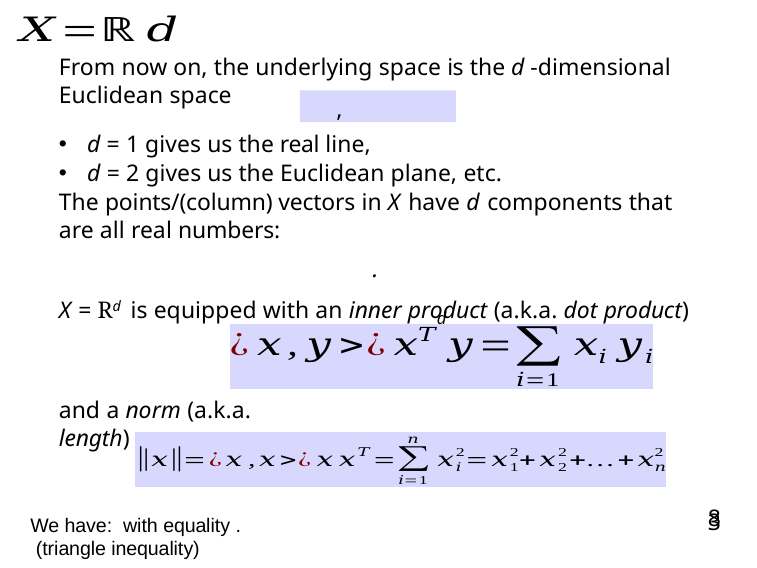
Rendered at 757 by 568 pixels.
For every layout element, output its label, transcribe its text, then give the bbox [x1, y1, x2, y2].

text_box 3 [705, 505, 722, 511]
slide_number 8 [690, 511, 728, 539]
text_box and a norm (a.k.a. length) [56, 393, 314, 451]
text_box From now on, the underlying space is the d -dimensional Euclidean space [56, 50, 729, 108]
text_box d [434, 306, 449, 328]
